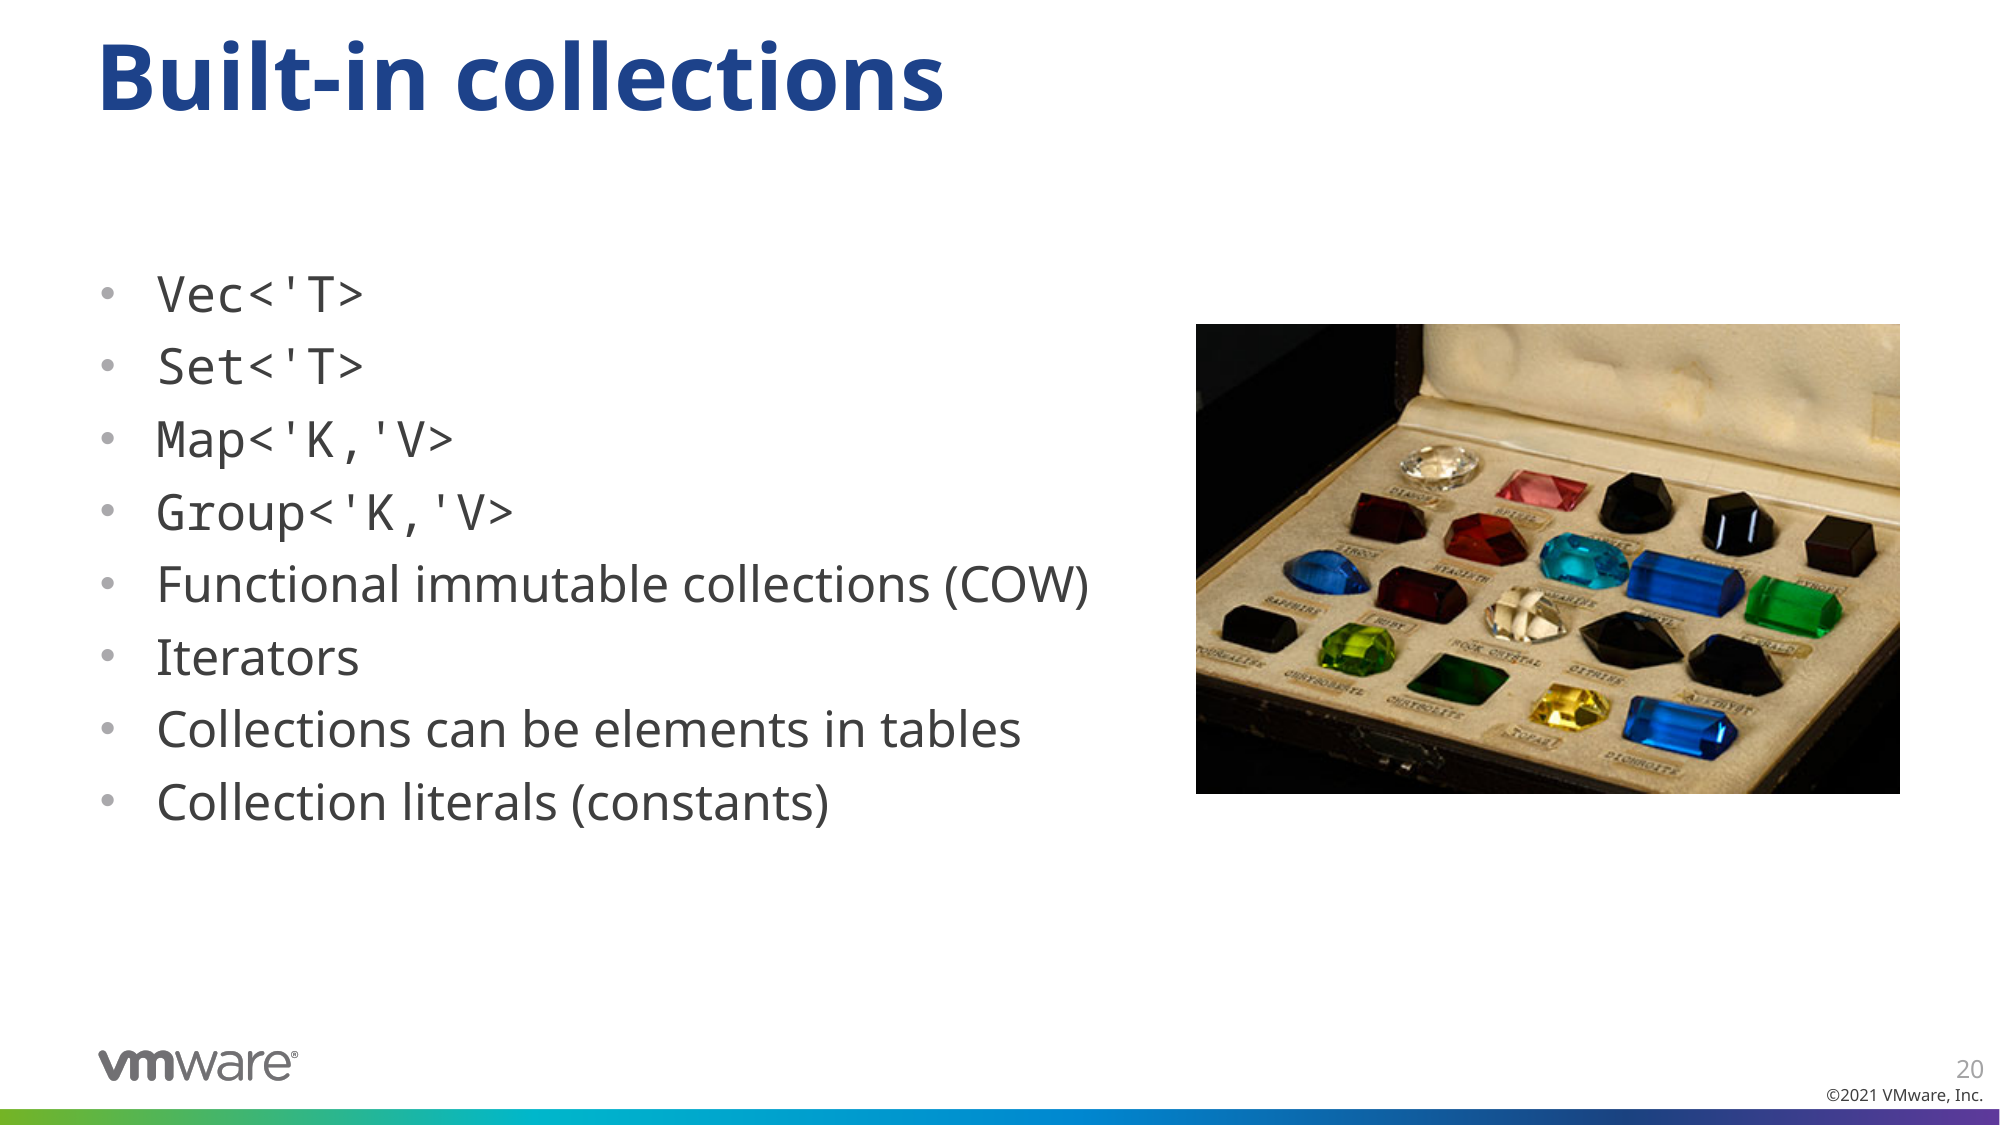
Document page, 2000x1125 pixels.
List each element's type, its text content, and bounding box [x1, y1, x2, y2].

slide_number 20 [1917, 1040, 2000, 1101]
picture [1196, 324, 1900, 794]
picture [1075, 1109, 2000, 1125]
picture [0, 1020, 720, 1125]
title Built-in collections [95, 67, 1900, 131]
list Vec<'T> Set<'T> Map<'K,'V> Group<'K,'V> Functional immutable collections (COW) Iterators Collections can be elements in tables Collection literals (constants) [99, 262, 1900, 1014]
